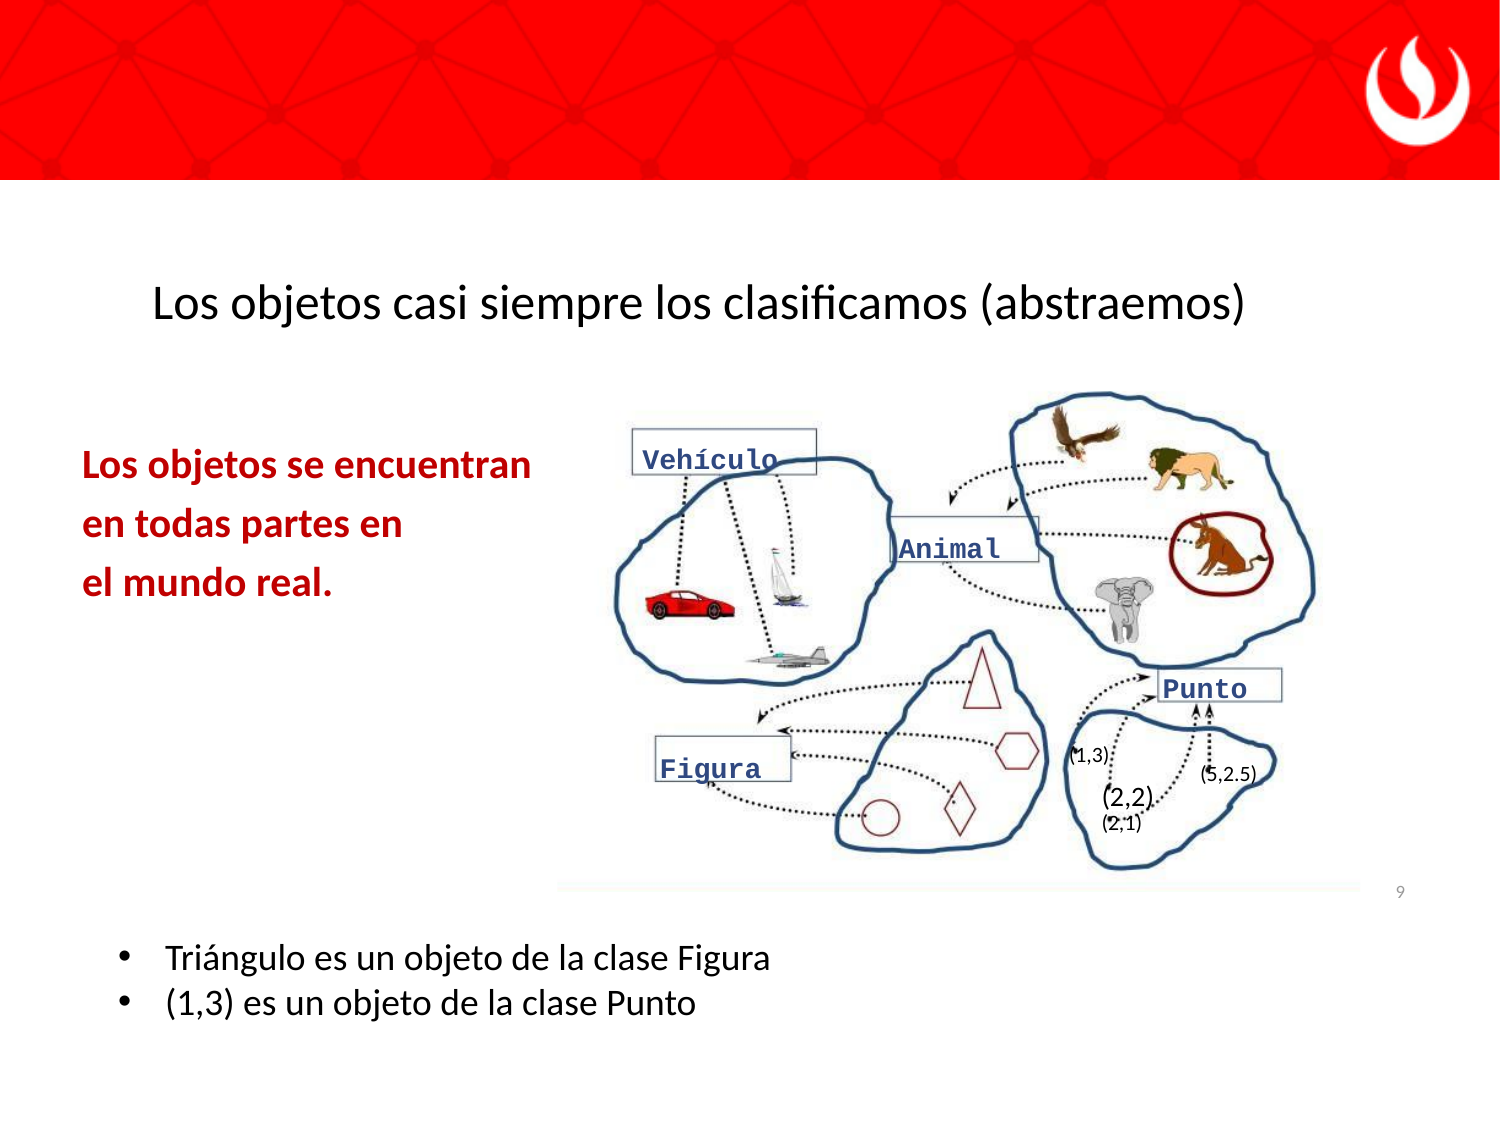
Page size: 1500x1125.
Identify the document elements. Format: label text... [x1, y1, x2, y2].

text_box (2,2) [1101, 772, 1187, 805]
text_box 9 [1395, 875, 1460, 907]
text_box Vehículo [642, 436, 1474, 479]
text_box (1,3) [1068, 736, 1187, 784]
text_box Los objetos casi siempre los clasificamos (abstraemos) [137, 262, 1374, 337]
text_box Punto [1162, 665, 1474, 708]
text_box Los objetos se encuentran en todas partes en el mundo real. [82, 427, 581, 624]
picture [0, 0, 1500, 180]
text_box (5,2.5) [1200, 755, 1460, 803]
text_box (2,1) [1101, 805, 1187, 853]
text_box Figura [659, 744, 1055, 792]
text_box Animal [898, 525, 1474, 568]
text_box Triángulo es un objeto de la clase Figura (1,3) es un objeto de la clase Punto [103, 925, 891, 1031]
text_box [557, 389, 1361, 892]
